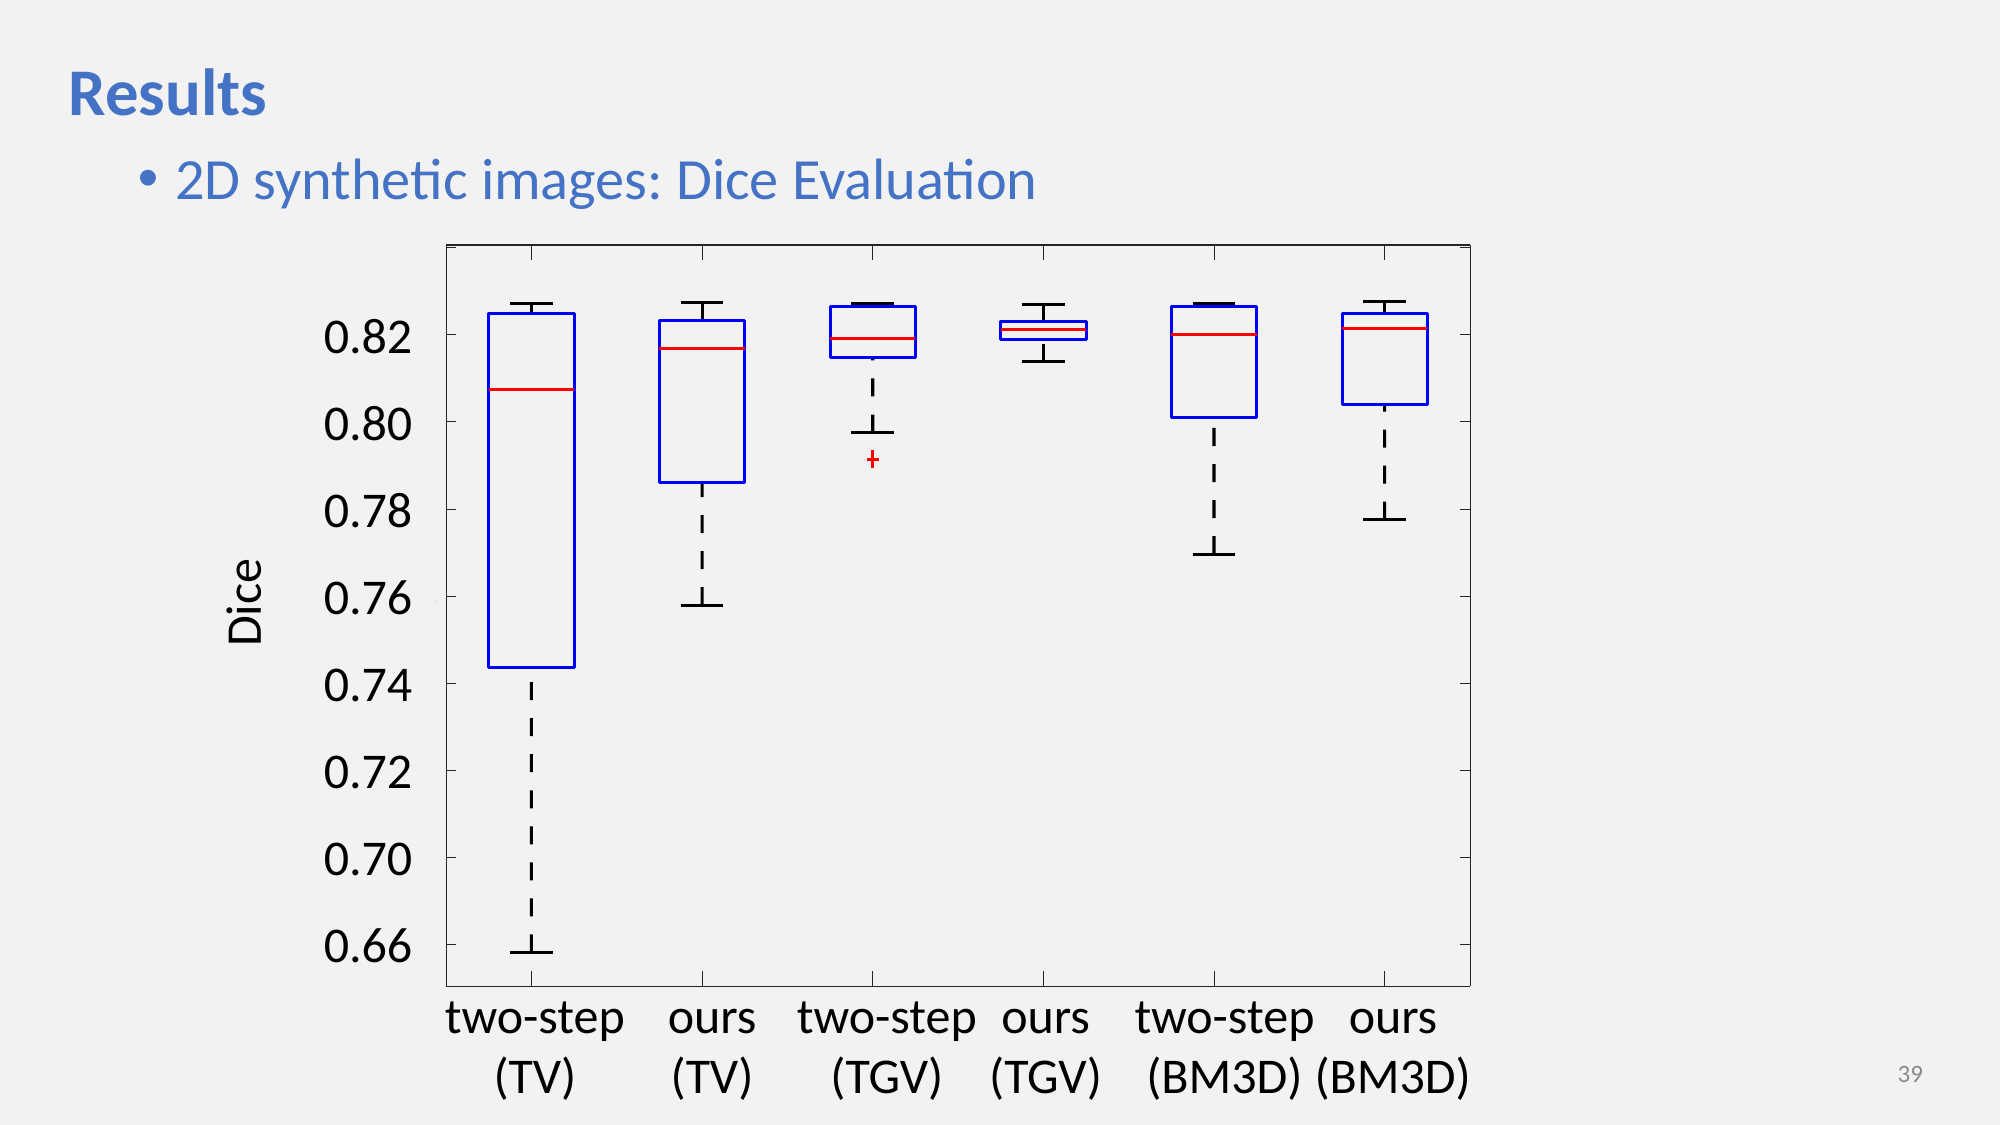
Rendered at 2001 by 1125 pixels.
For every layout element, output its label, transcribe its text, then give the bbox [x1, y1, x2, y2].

text_box two-step (TV) [427, 976, 631, 1112]
text_box 0.66 [279, 904, 427, 980]
slide_number 39 [1499, 1042, 1939, 1103]
text_box two-step (TGV) [779, 1000, 965, 1112]
text_box 0.82 [279, 295, 427, 371]
text_box ours (TGV) [965, 1000, 1104, 1112]
text_box 0.74 [279, 643, 427, 719]
text_box 0.76 [279, 556, 427, 632]
picture [436, 237, 1472, 1000]
text_box ours (BM3D) [1287, 976, 1499, 1112]
text_box 0.80 [279, 382, 427, 458]
title Results [53, 46, 1603, 142]
list 2D synthetic images: Dice Evaluation [123, 141, 1154, 228]
text_box 0.70 [279, 817, 427, 893]
text_box 0.72 [279, 730, 427, 806]
text_box Dice [203, 484, 279, 721]
text_box 0.78 [279, 469, 427, 545]
text_box two-step (BM3D) [1104, 1000, 1287, 1112]
text_box ours (TV) [631, 1000, 779, 1112]
